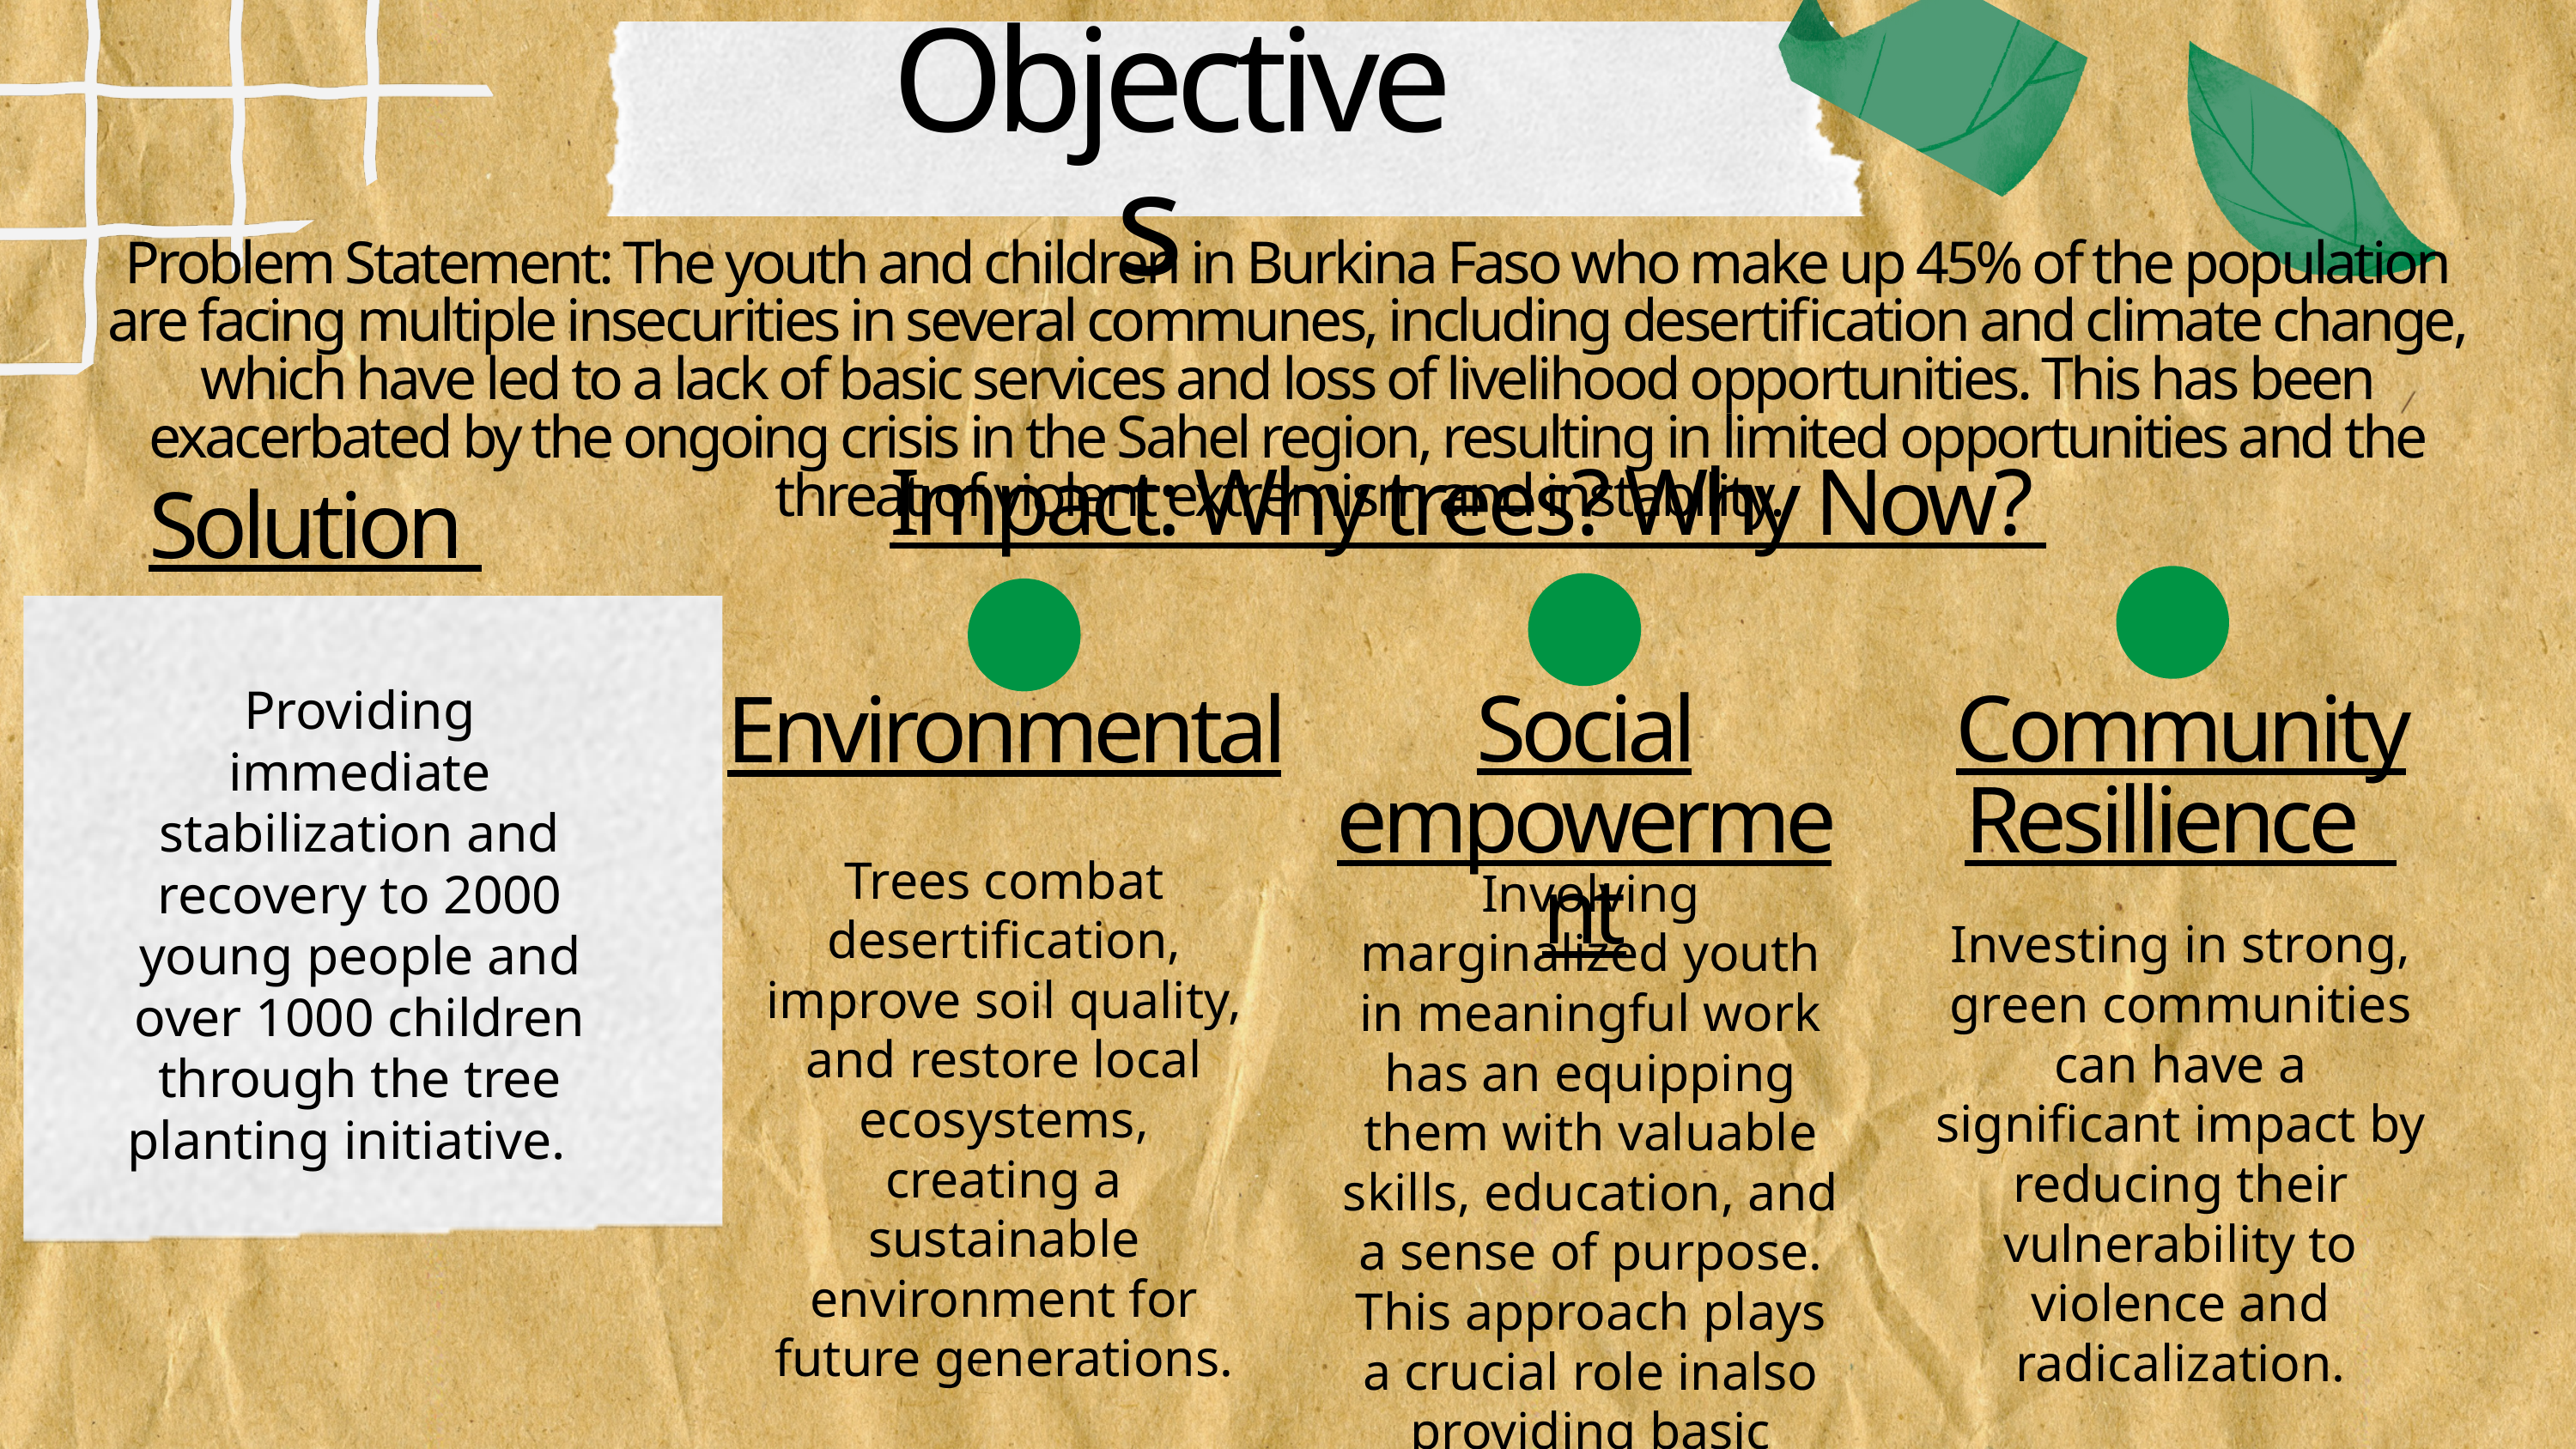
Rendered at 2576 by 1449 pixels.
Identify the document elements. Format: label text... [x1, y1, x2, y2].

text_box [2116, 566, 2230, 679]
text_box [1766, 0, 2117, 216]
text_box Community Resillience [1930, 688, 2432, 871]
text_box [2182, 36, 2444, 236]
text_box [0, 0, 2576, 1449]
text_box [1450, 21, 1931, 216]
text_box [967, 578, 1081, 692]
text_box Social empowerment [1326, 688, 1843, 962]
text_box Involving marginalized youth in meaningful work has an equipping them with valuable skills, education, and a sense of purpose. This approach plays a crucial role inalso providing basic services for children. [1337, 862, 1844, 1449]
text_box Problem Statement: The youth and children in Burkina Faso who make up 45% of the population are facing multiple insecurities in several communes, including desertification and climate change, which have led to a lack of basic services and loss of livelihood opportunities. This has been exacerbated by the ongoing crisis in the Sahel region, resulting in limited opportunities and the threat of violent extremism and instability. [106, 236, 2467, 528]
text_box Providing immediate stabilization and recovery to 2000 young people and over 1000 children through the tree planting initiative. [108, 678, 611, 1170]
text_box Impact: Why trees? Why Now? [886, 462, 2050, 554]
text_box Solution [46, 485, 585, 577]
text_box Trees combat desertification, improve soil quality, and restore local ecosystems, creating a sustainable environment for future generations. [756, 849, 1252, 1447]
text_box [0, 0, 498, 425]
text_box Investing in strong, green communities can have a significant impact by reducing their vulnerability to violence and radicalization. [1930, 913, 2432, 1392]
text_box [1528, 573, 1642, 687]
text_box Environmental [723, 689, 1286, 782]
text_box Objectives [886, 17, 1450, 236]
text_box [577, 21, 886, 216]
text_box [23, 596, 723, 1261]
